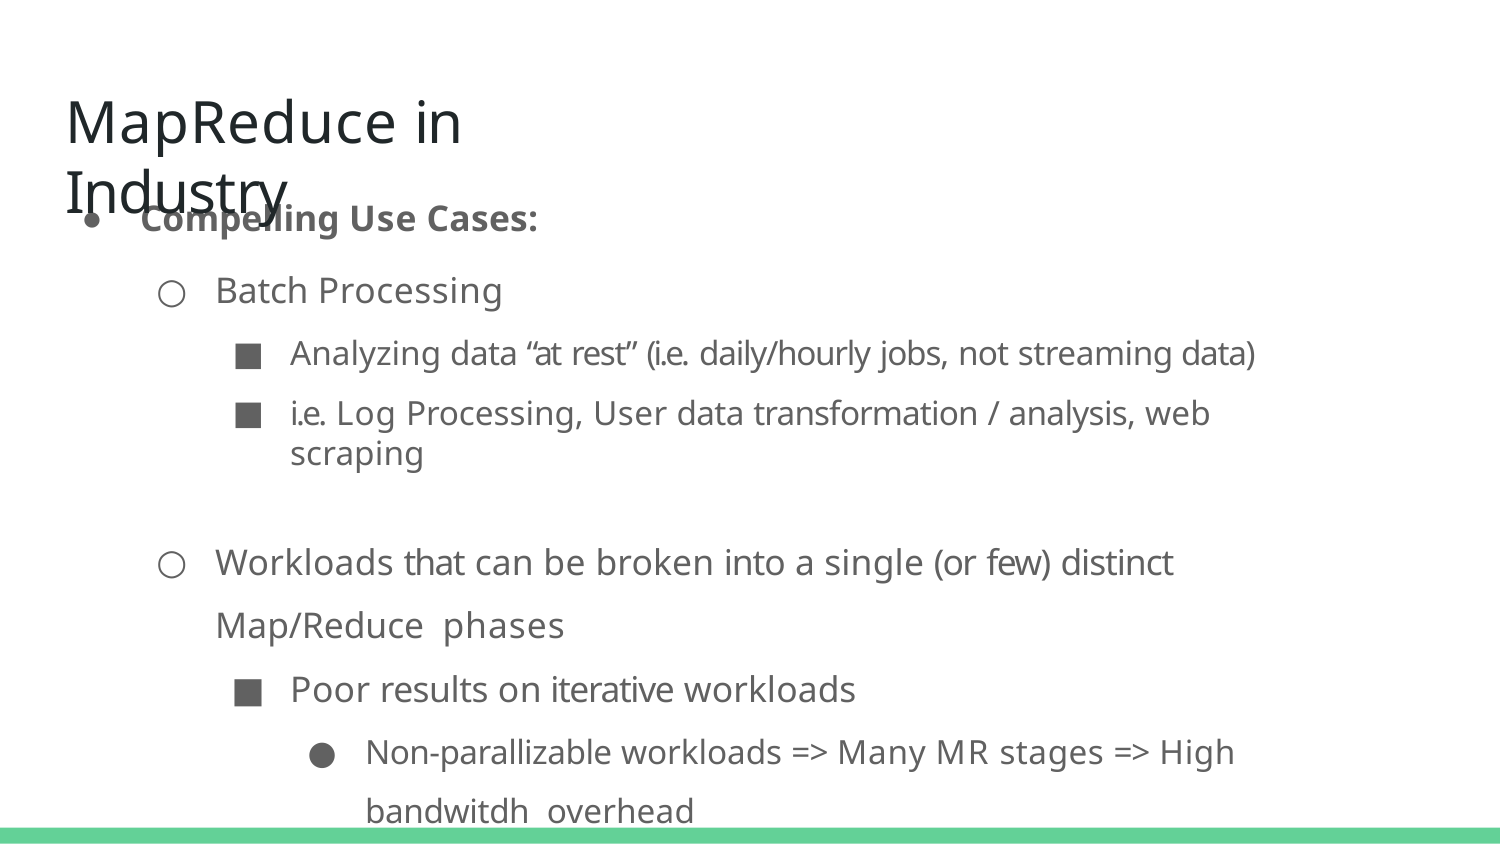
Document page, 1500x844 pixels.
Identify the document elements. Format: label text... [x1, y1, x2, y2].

title MapReduce in Industry [63, 82, 654, 226]
text_box Compelling Use Cases: Batch Processing Analyzing data “at rest” (i.e. daily/hourly jobs, not streaming data) i.e. Log Processing, User data transformation / analysis, web scraping Workloads that can be broken into a single (or few) distinct Map/Reduce phases Poor results on iterative workloads Non-parallizable workloads => Many MR stages => High bandwitdh overhead [79, 194, 1336, 831]
